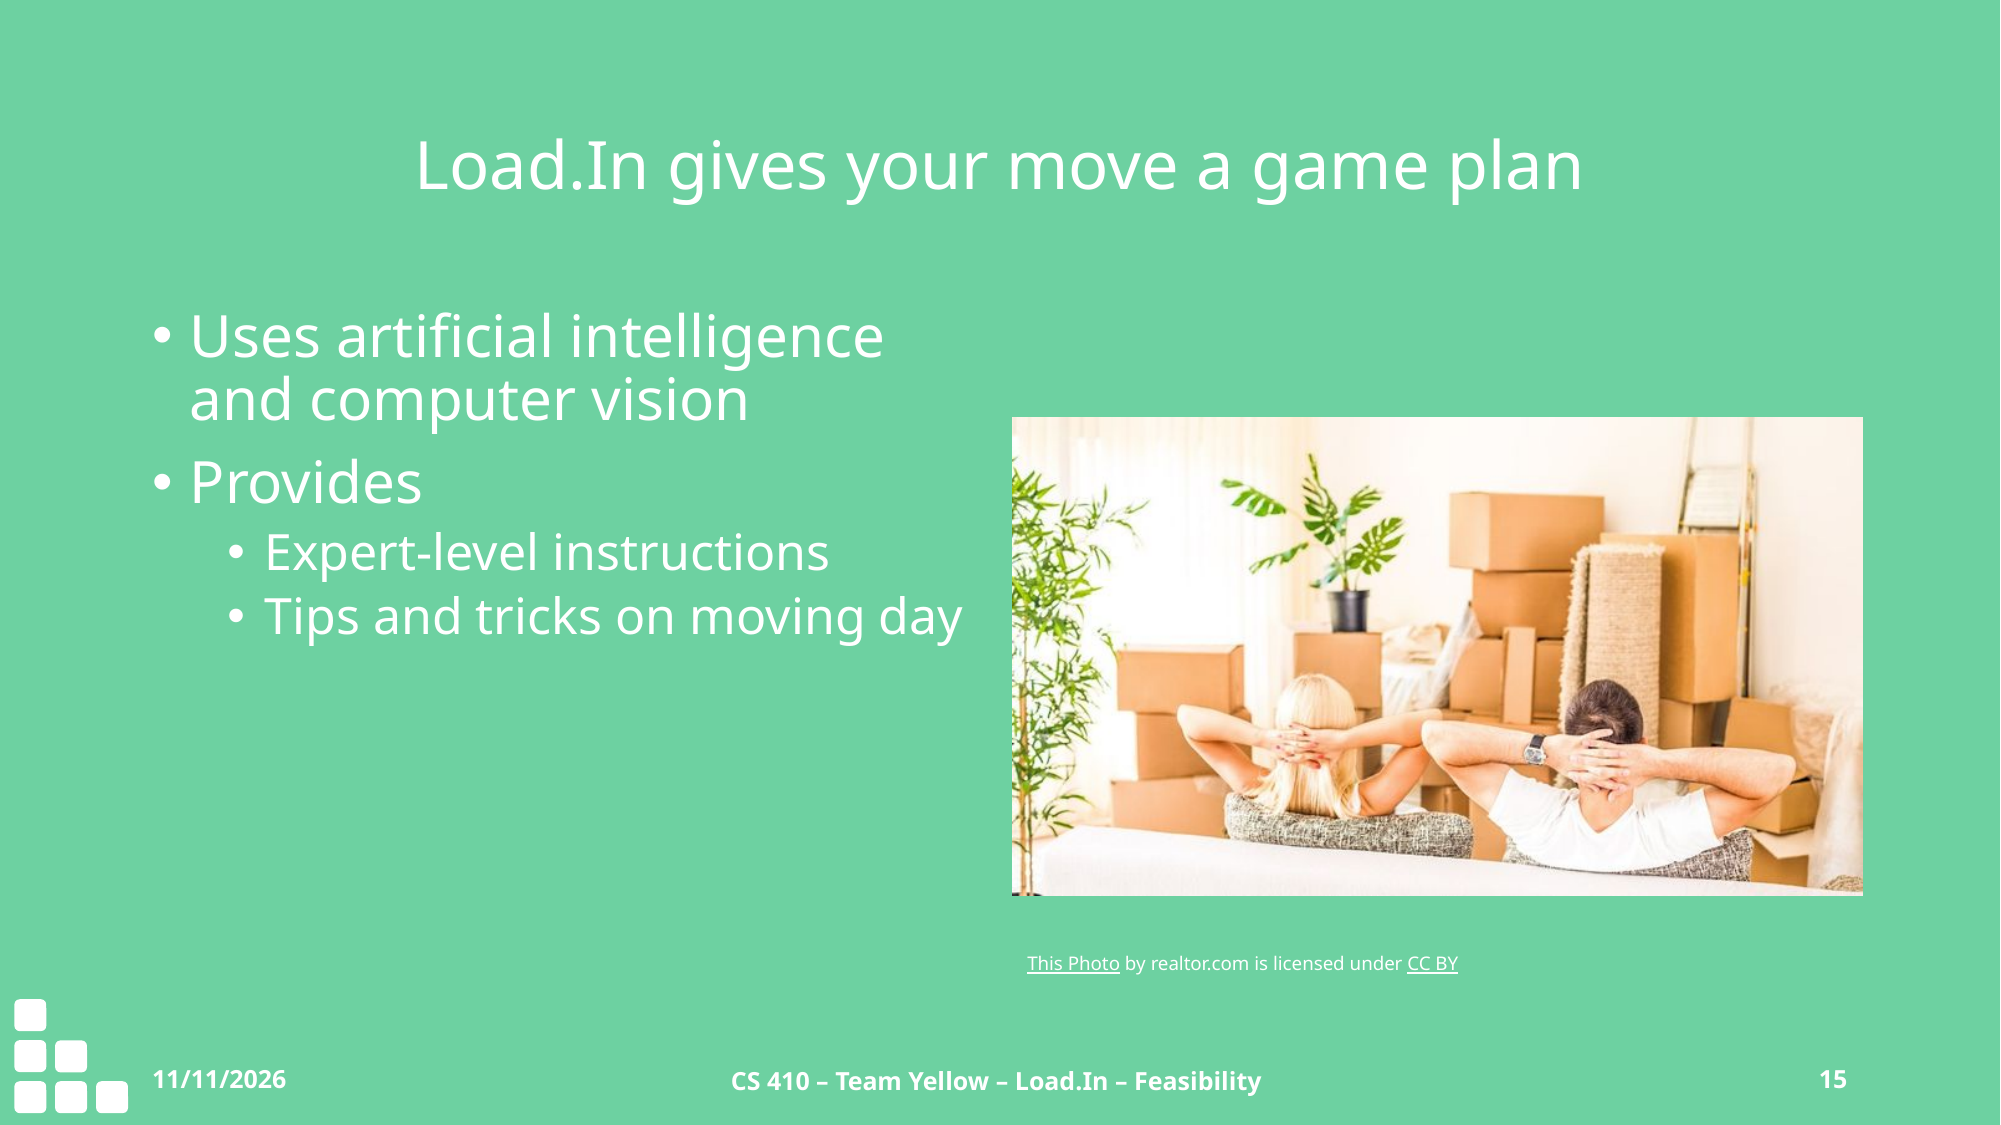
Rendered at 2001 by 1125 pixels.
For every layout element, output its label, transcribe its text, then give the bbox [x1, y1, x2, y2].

text_box CS 410 – Team Yellow – Load.In – Feasibility [662, 1035, 1338, 1125]
text_box 15 [1412, 1035, 1863, 1125]
text_box Uses artificial intelligence and computer vision Provides Expert-level instructions Tips and tricks on moving day [137, 299, 988, 1014]
text_box 11/4/20 [137, 1035, 588, 1125]
picture [1012, 417, 1863, 896]
text_box Load.In gives your move a game plan [137, 59, 1863, 278]
text_box This Photo by realtor.com is licensed under CC BY [1012, 944, 1952, 985]
